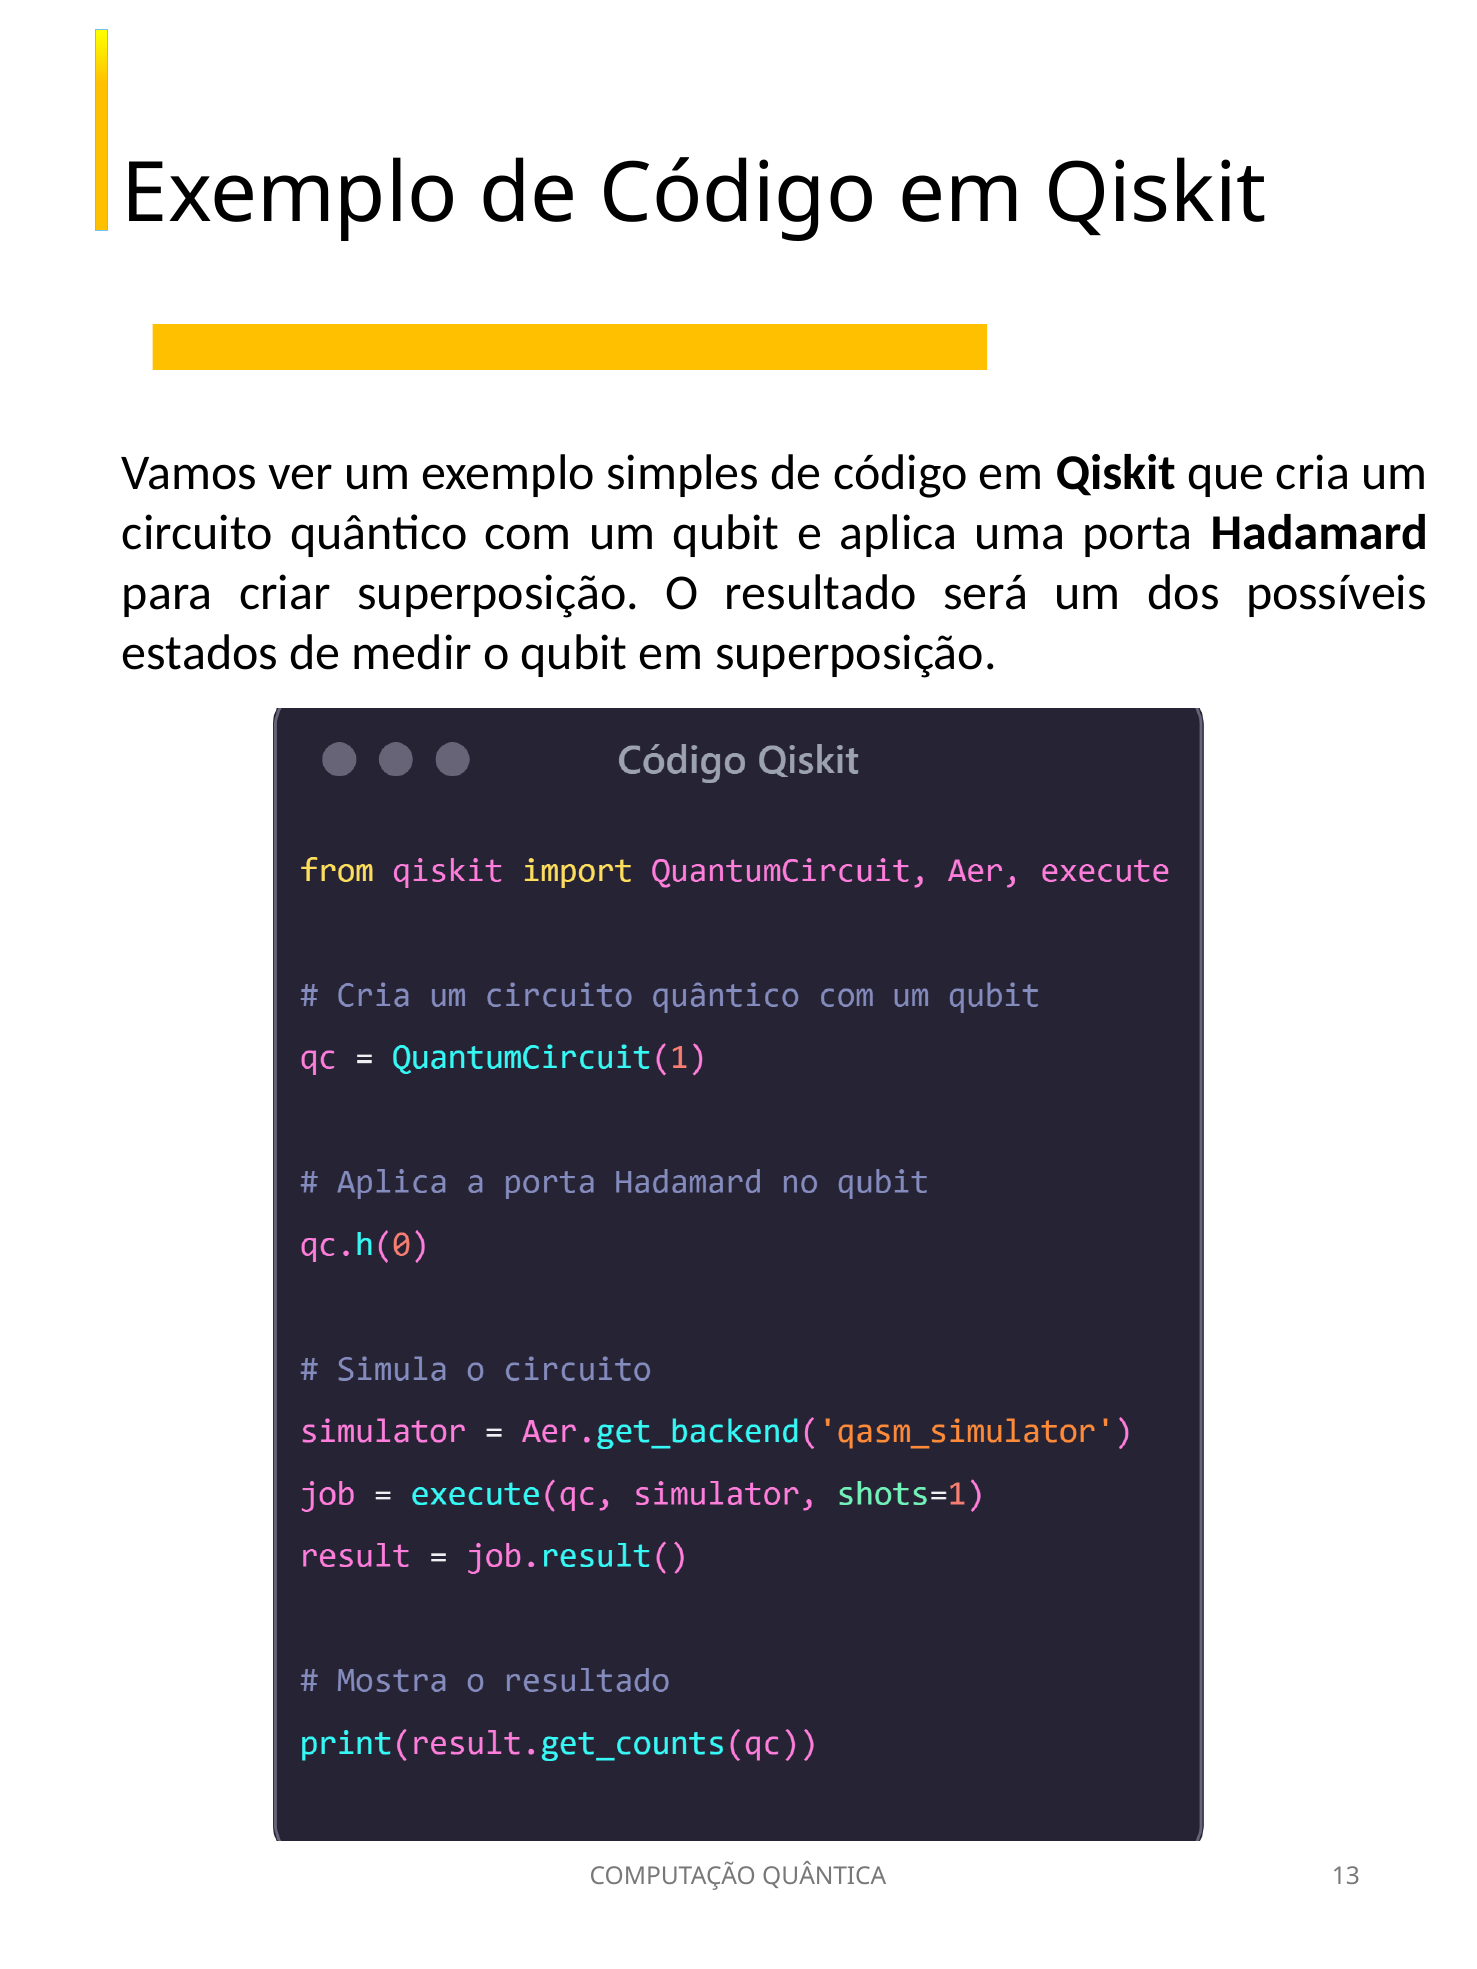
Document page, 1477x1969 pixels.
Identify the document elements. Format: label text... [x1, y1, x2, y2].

text_box [152, 324, 988, 370]
picture [171, 708, 1305, 1841]
text_box [95, 29, 108, 231]
footer COMPUTAÇÃO QUÂNTICA [489, 1841, 988, 1929]
text_box Exemplo de Código em Qiskit [107, 130, 1443, 246]
slide_number 13 [1042, 1824, 1375, 1929]
text_box Vamos ver um exemplo simples de código em Qiskit que cria um circuito quântico com um qubit e aplica uma porta Hadamard para criar superposição. O resultado será um dos possíveis estados de medir o qubit em superposição. [107, 432, 1443, 688]
